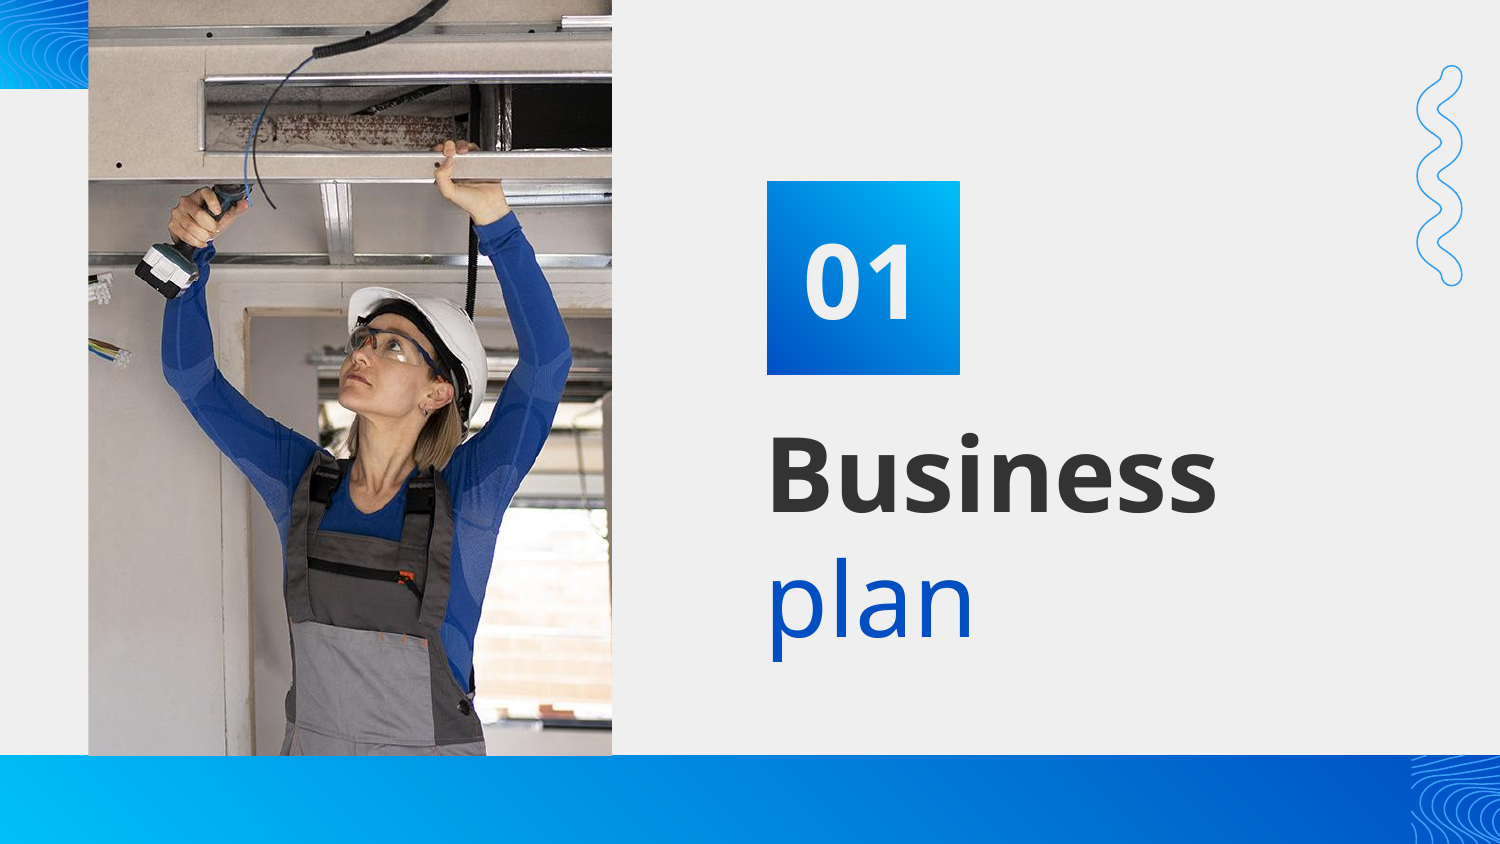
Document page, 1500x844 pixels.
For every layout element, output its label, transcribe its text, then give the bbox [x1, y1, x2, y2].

picture [88, 0, 613, 844]
title Business plan [749, 393, 1280, 663]
title 01 [767, 181, 960, 375]
